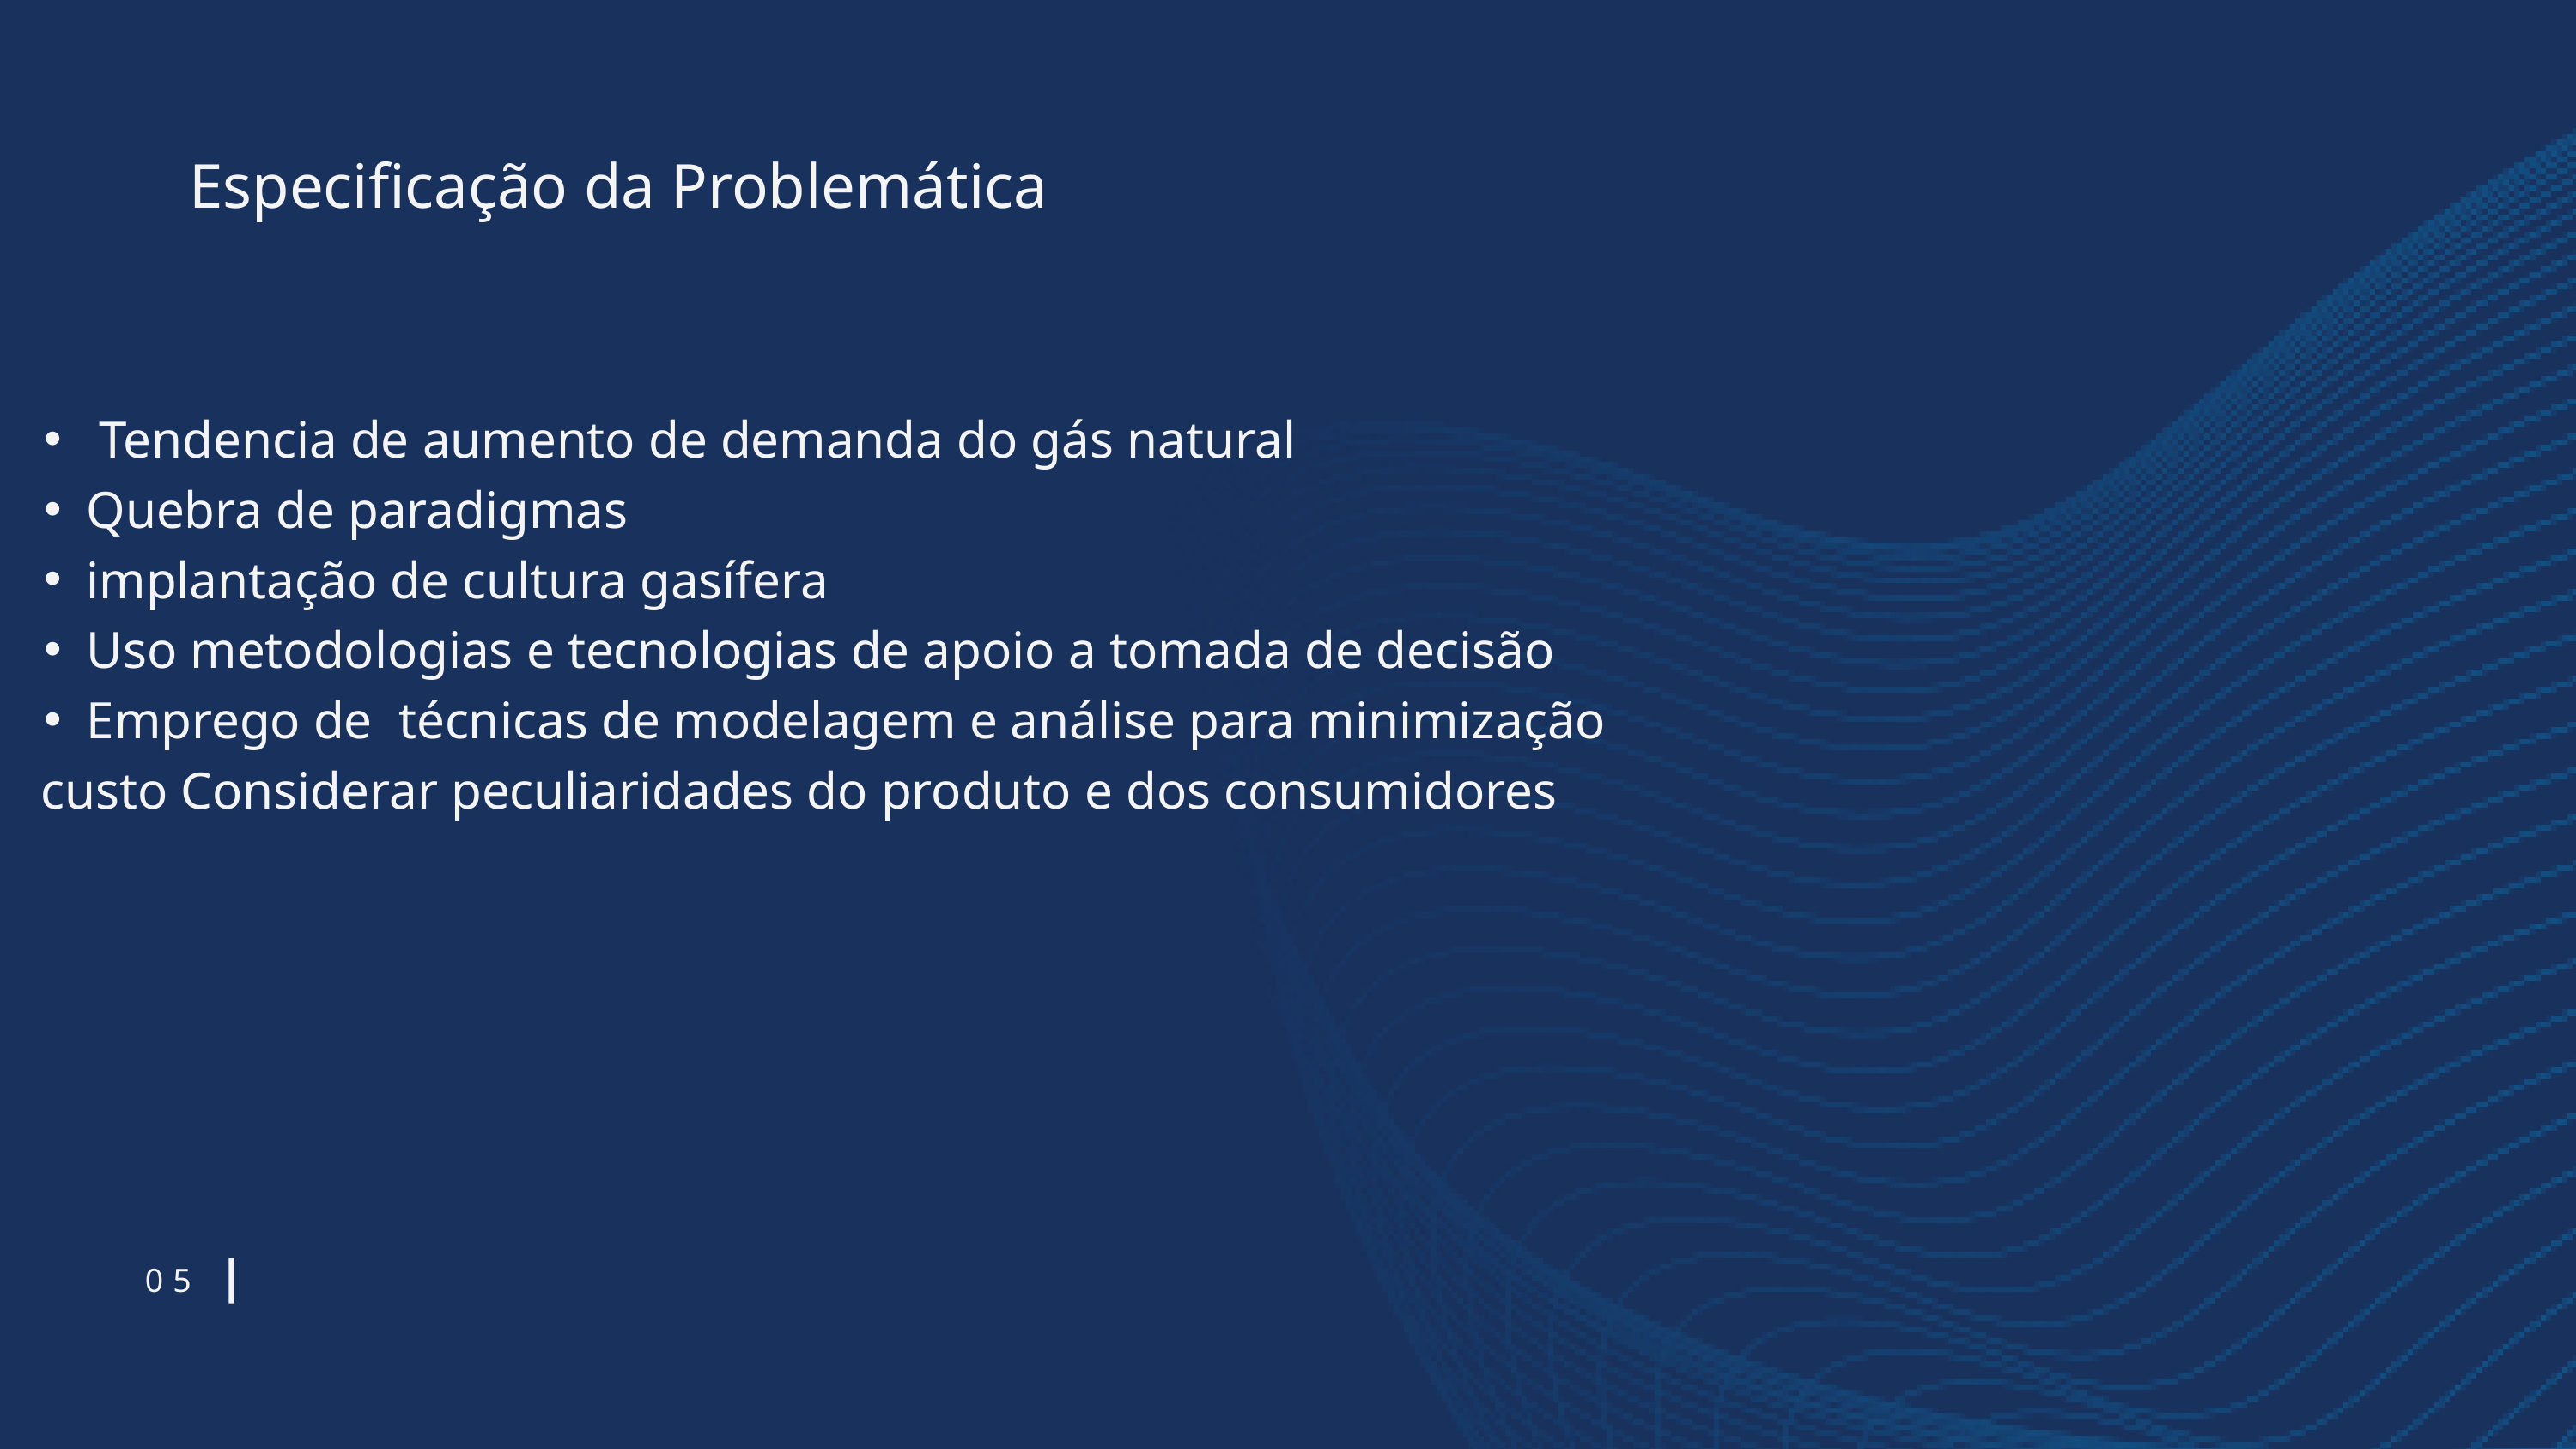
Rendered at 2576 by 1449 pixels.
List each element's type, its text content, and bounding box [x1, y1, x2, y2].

text_box [1225, 106, 2576, 1449]
text_box Tendencia de aumento de demanda do gás natural Quebra de paradigmas implantação de cultura gasífera Uso metodologias e tecnologias de apoio a tomada de decisão Emprego de técnicas de modelagem e análise para minimização custo Considerar peculiaridades do produto e dos consumidores [1, 397, 1754, 819]
text_box Especificação da Problemática [144, 135, 1093, 221]
text_box 05 [144, 1253, 205, 1300]
